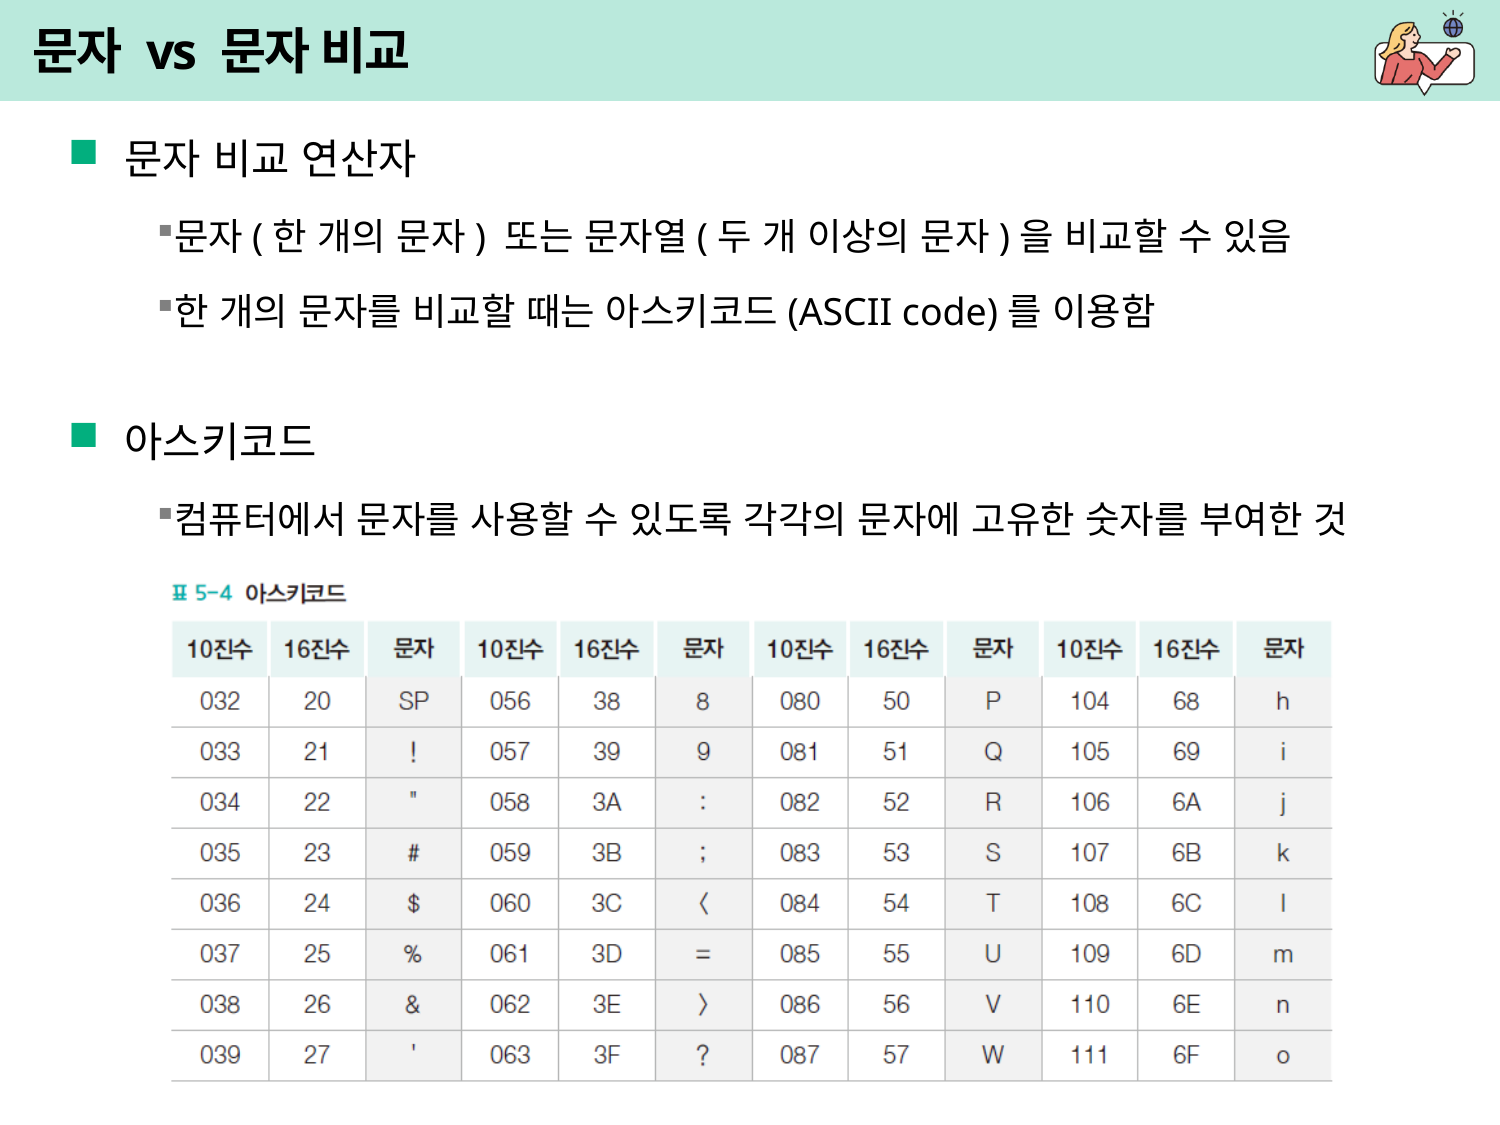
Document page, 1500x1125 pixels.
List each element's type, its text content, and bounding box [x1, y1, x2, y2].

list 문자 비교 연산자 문자(한 개의 문자) 또는 문자열(두 개 이상의 문자)을 비교할 수 있음 한 개의 문자를 비교할 때는 아스키코드(ASCII code)를 이용함 아스키코드 컴퓨터에서 문자를 사용할 수 있도록 각각의 문자에 고유한 숫자를 부여한 것 [53, 125, 1483, 1005]
title 문자 vs 문자 비교 [17, 10, 1295, 89]
picture [165, 575, 1335, 1083]
picture [1359, 0, 1500, 97]
